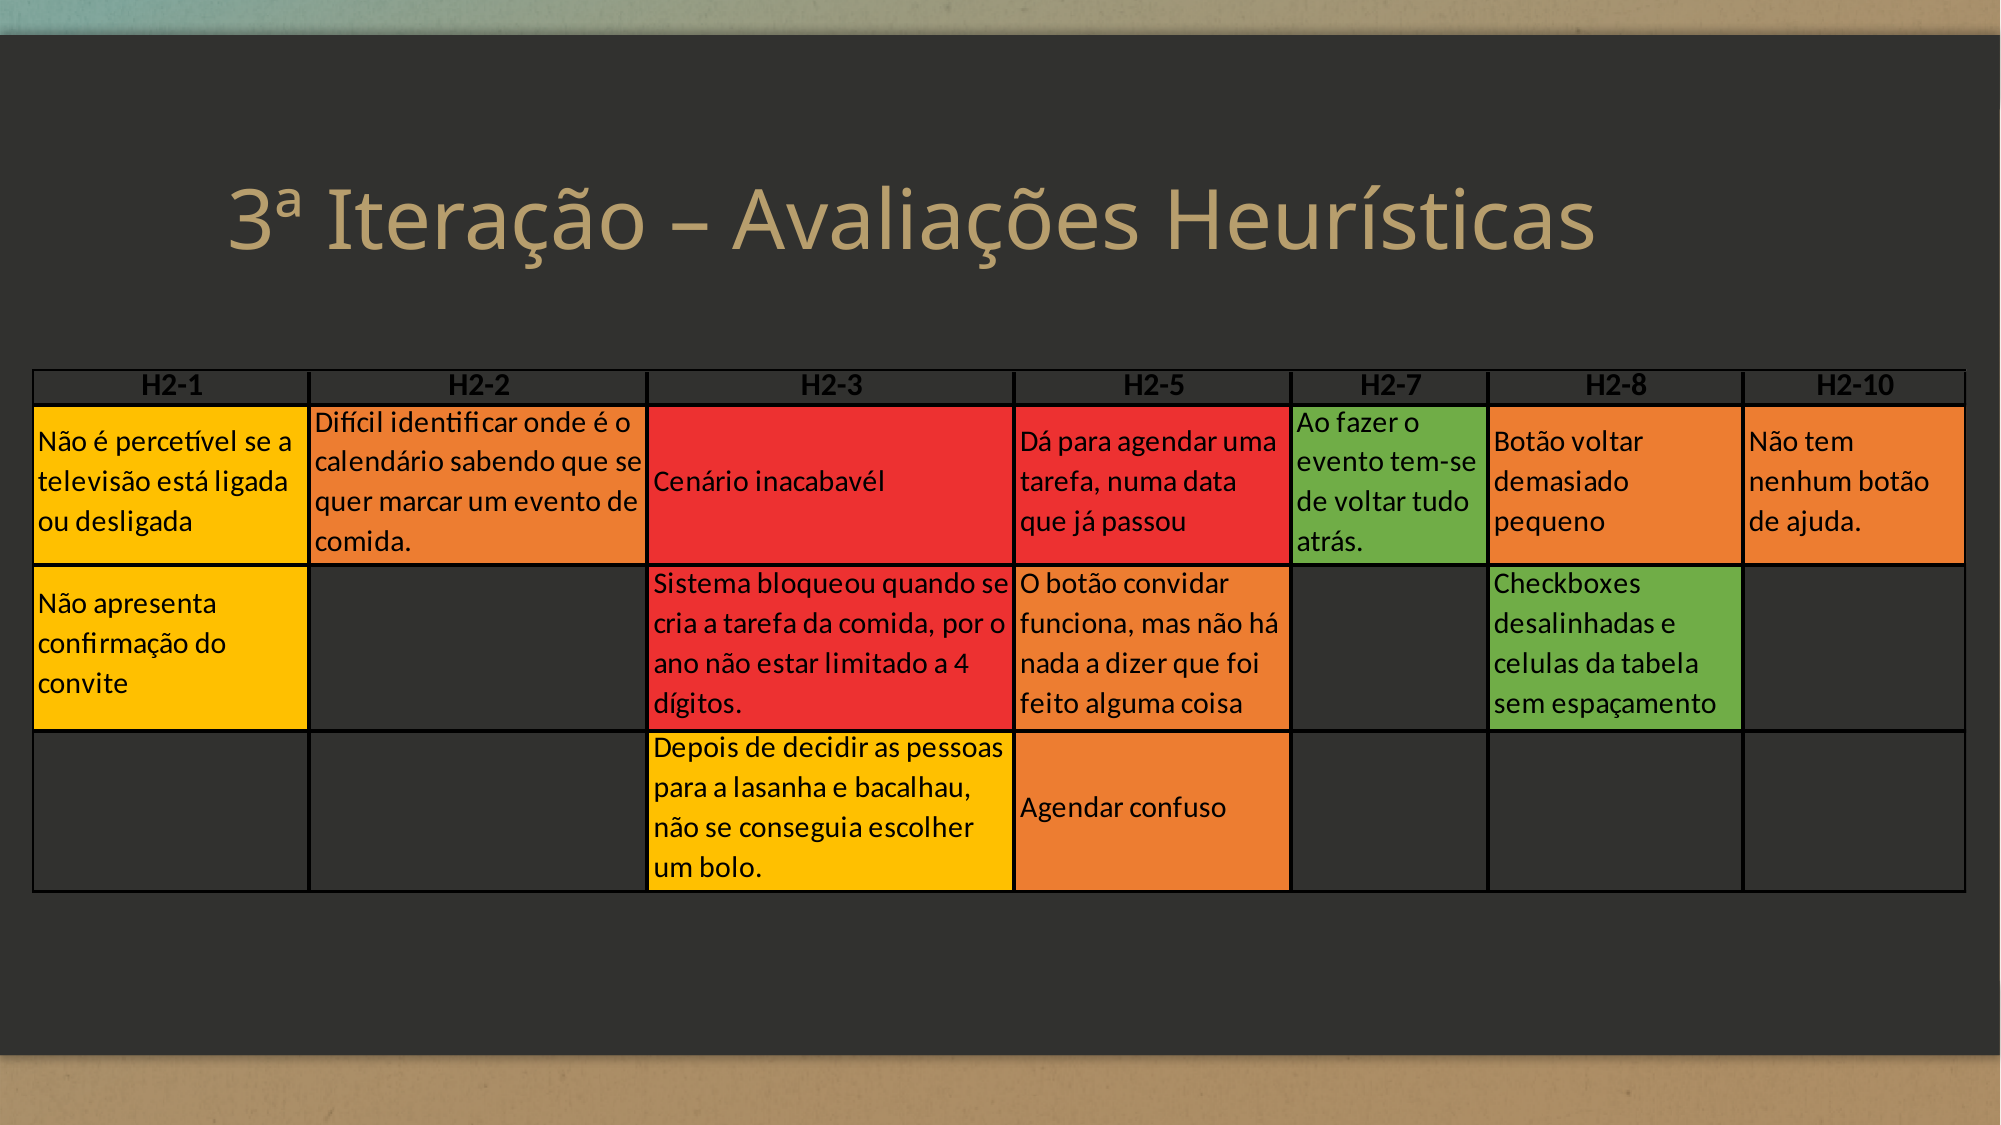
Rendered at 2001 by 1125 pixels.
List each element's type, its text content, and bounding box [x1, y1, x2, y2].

picture [31, 369, 1968, 895]
title 3ª Iteração – Avaliações Heurísticas [212, 68, 1788, 275]
picture [0, 0, 2001, 1125]
